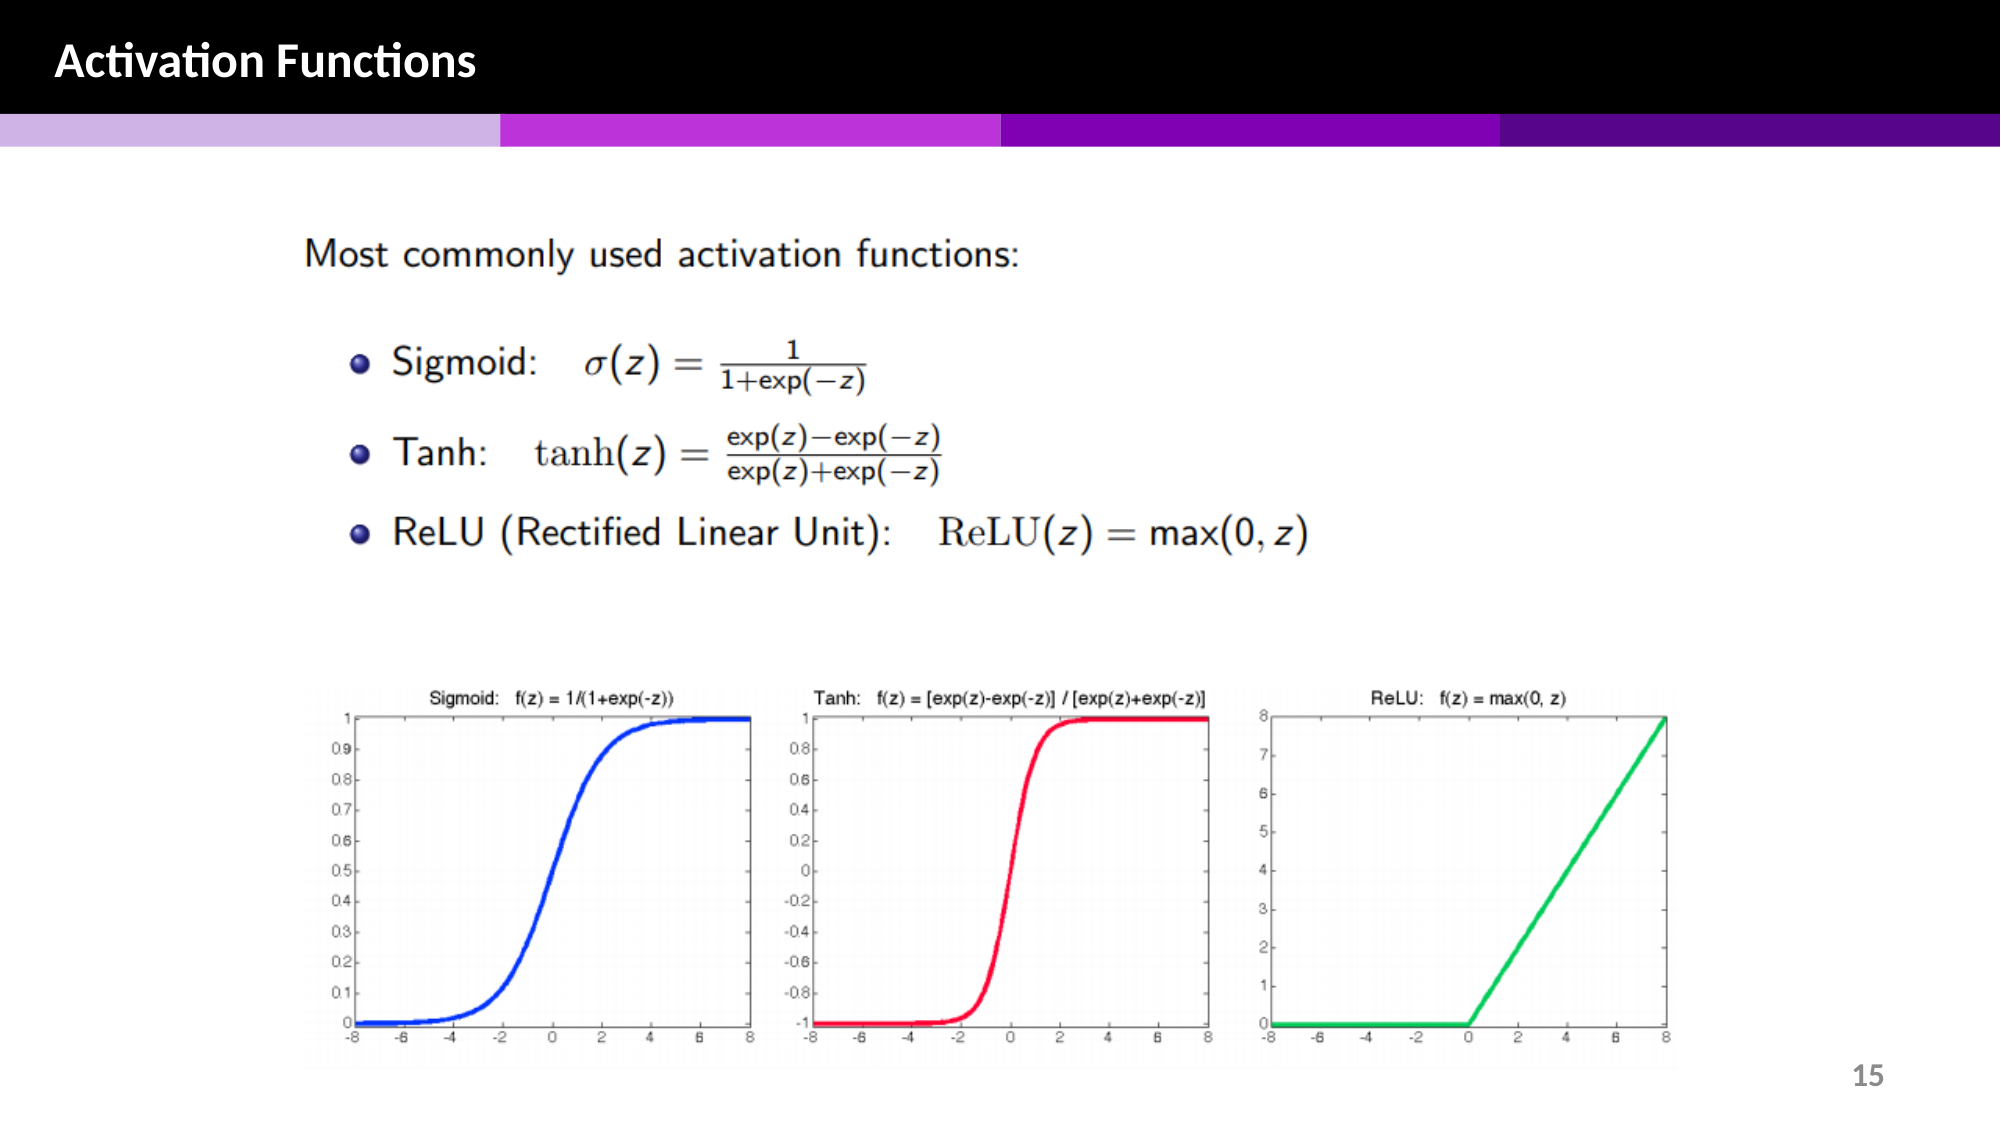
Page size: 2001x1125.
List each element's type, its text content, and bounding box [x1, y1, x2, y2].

list Activation Functions [39, 1, 1964, 114]
picture [281, 184, 1722, 1105]
